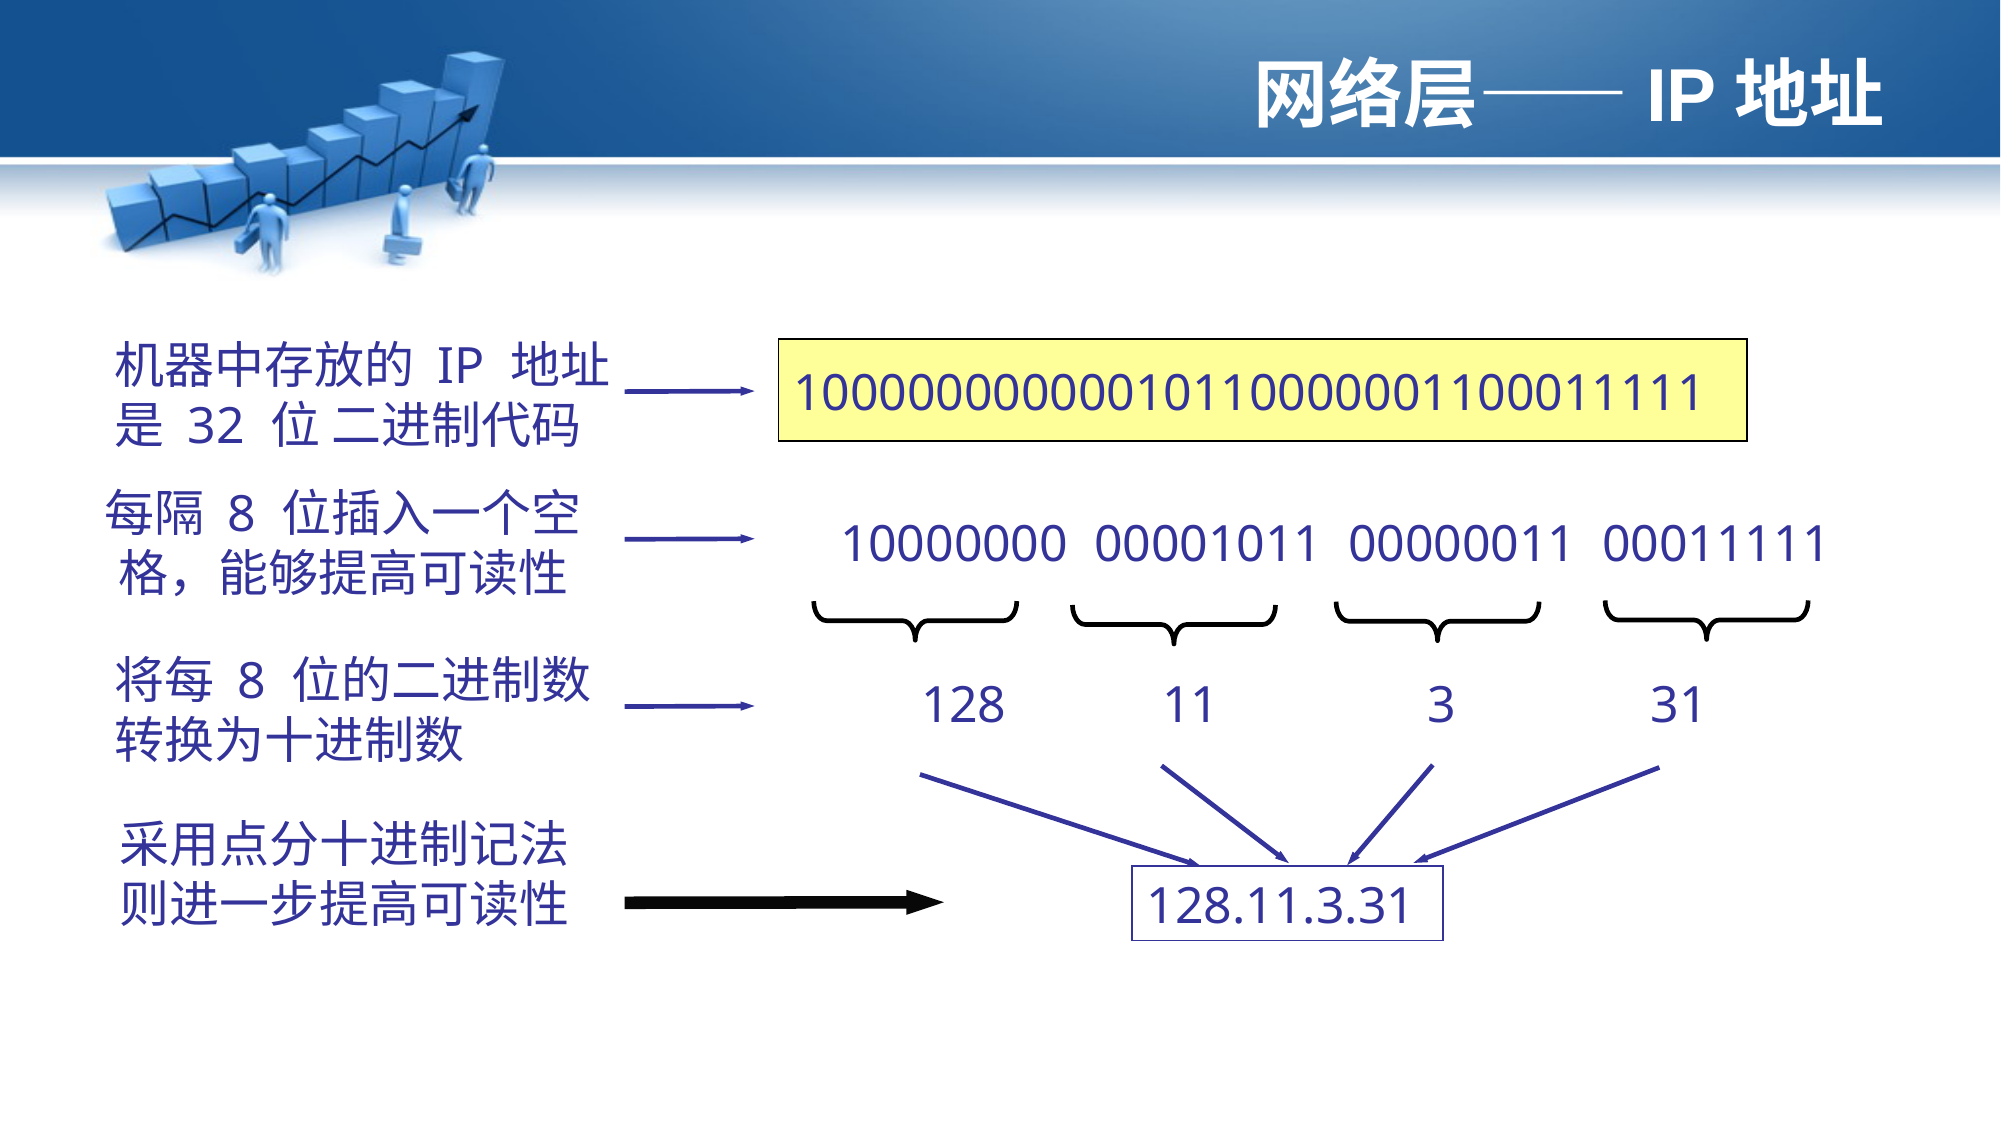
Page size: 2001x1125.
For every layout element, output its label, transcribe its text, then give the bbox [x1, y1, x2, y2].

title 网络层——IP地址 [99, 45, 1900, 138]
text_box 将每 8 位的二进制数 转换为十进制数 [99, 640, 679, 776]
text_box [77, 474, 1955, 611]
text_box [1699, 622, 1714, 640]
text_box 采用点分十进制记法 则进一步提高可读性 [104, 805, 587, 940]
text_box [919, 764, 1660, 867]
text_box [99, 325, 1748, 463]
text_box 128.11.3.31 [1131, 874, 1444, 941]
text_box [624, 701, 755, 711]
picture [0, 0, 2001, 1125]
text_box [1428, 622, 1447, 641]
text_box [1078, 622, 1269, 644]
text_box 128 11 3 31 [906, 665, 1737, 741]
text_box [624, 898, 944, 907]
text_box [906, 622, 924, 641]
